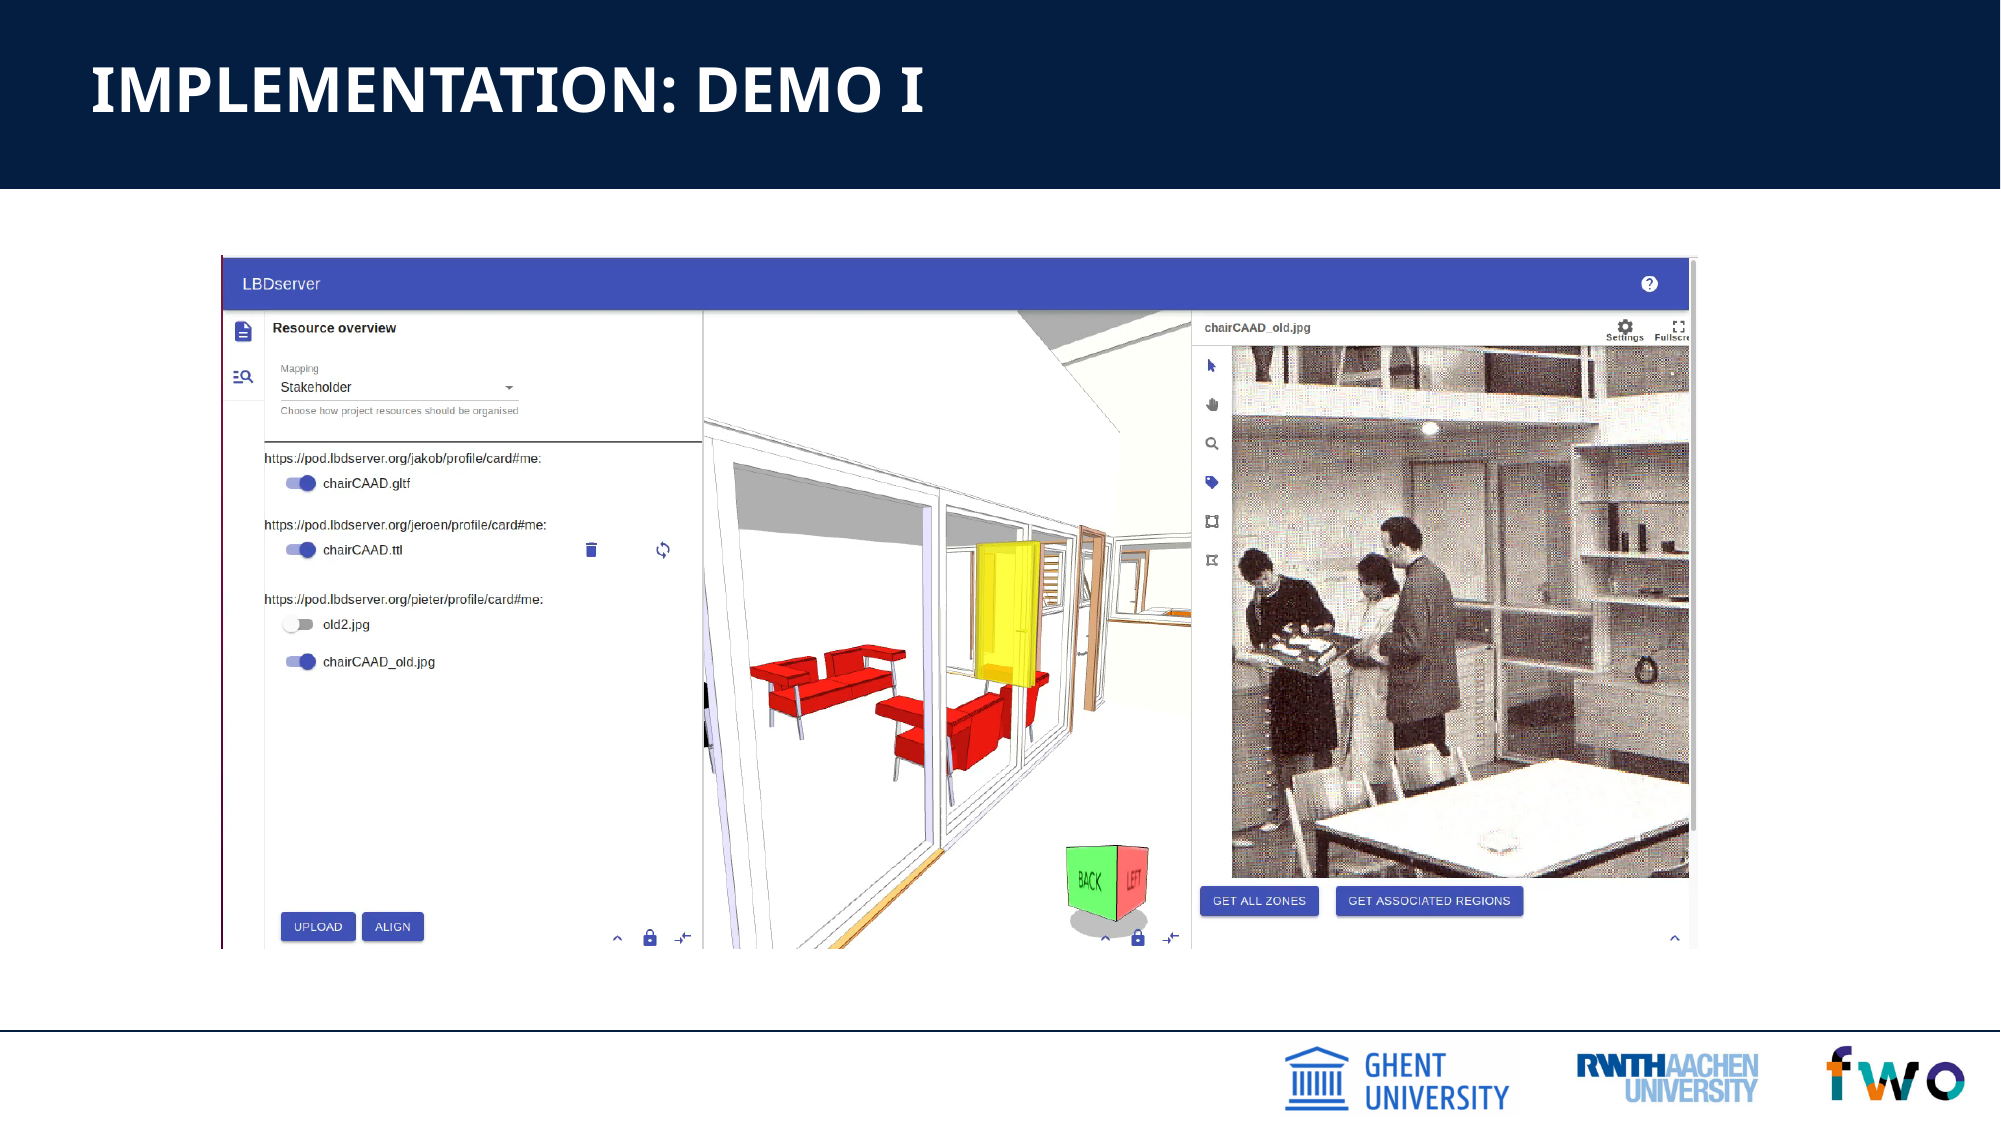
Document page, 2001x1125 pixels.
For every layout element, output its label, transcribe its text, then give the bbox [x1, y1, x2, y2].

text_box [220, 254, 1699, 950]
title Implementation: demo I [77, 0, 1800, 185]
picture [1575, 1051, 1760, 1106]
picture [1279, 1039, 1519, 1117]
picture [1816, 1043, 1973, 1113]
